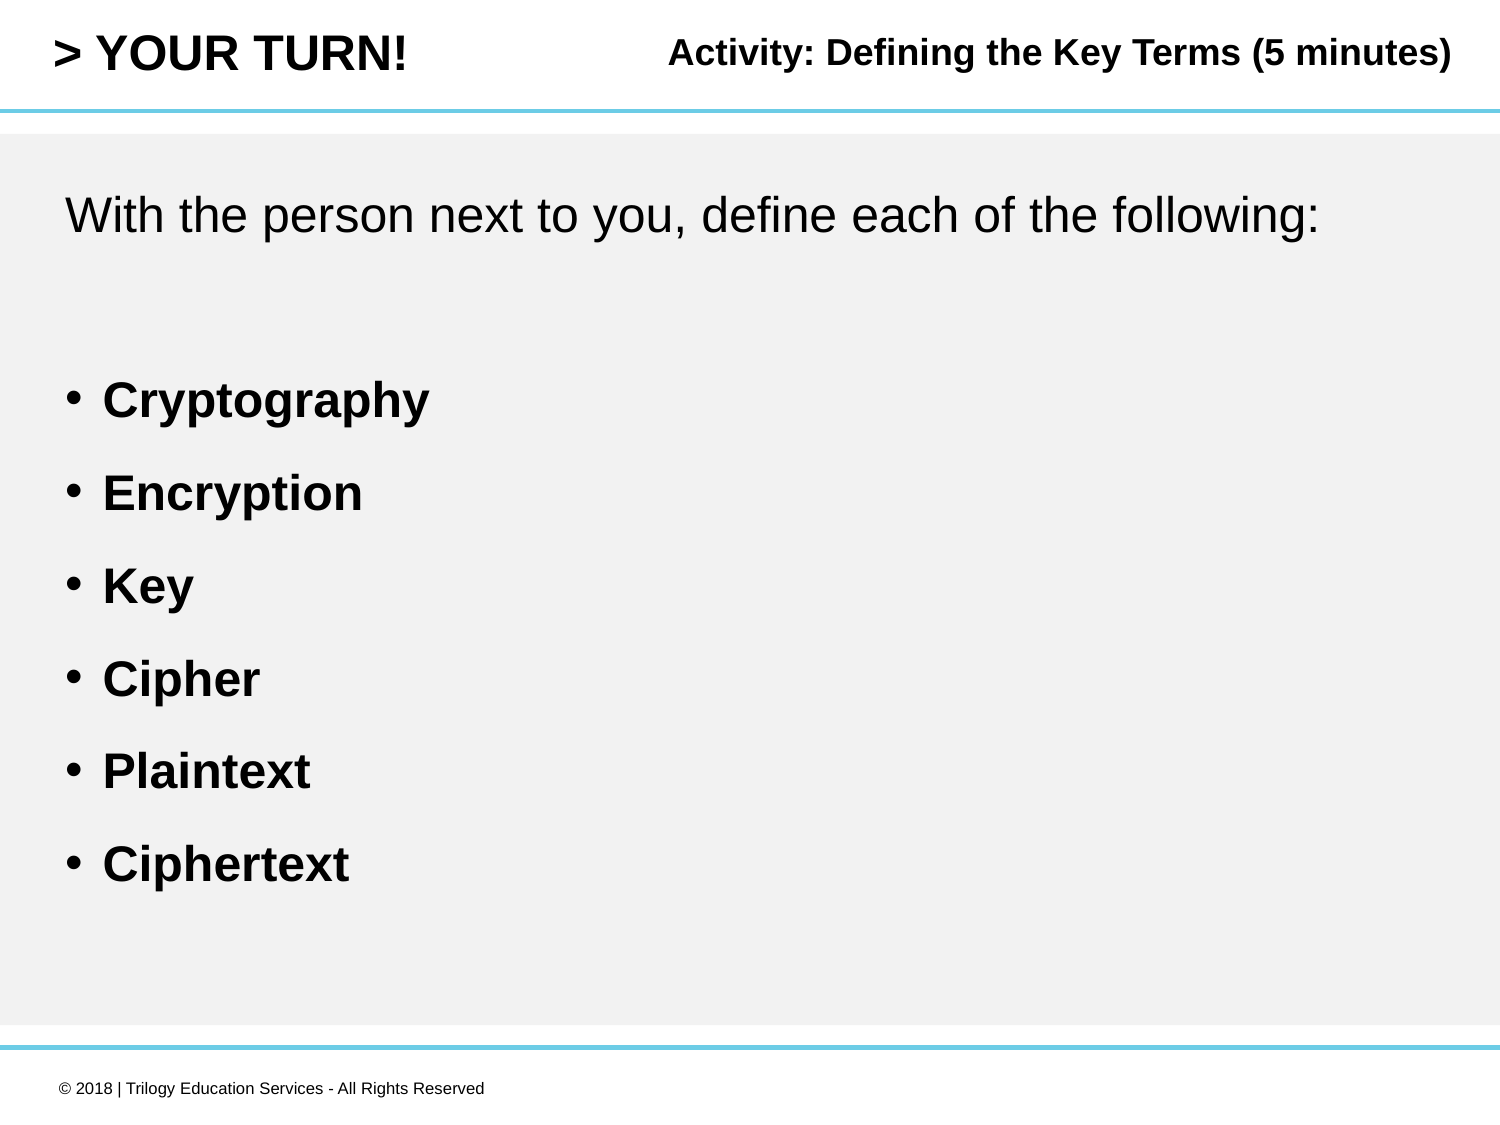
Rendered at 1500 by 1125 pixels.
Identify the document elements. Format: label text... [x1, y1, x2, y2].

list Activity: Defining the Key Terms (5 minutes) [562, 13, 1468, 81]
list With the person next to you, define each of the following: Cryptography Encryption Key Cipher Plaintext Ciphertext [50, 162, 1464, 1038]
